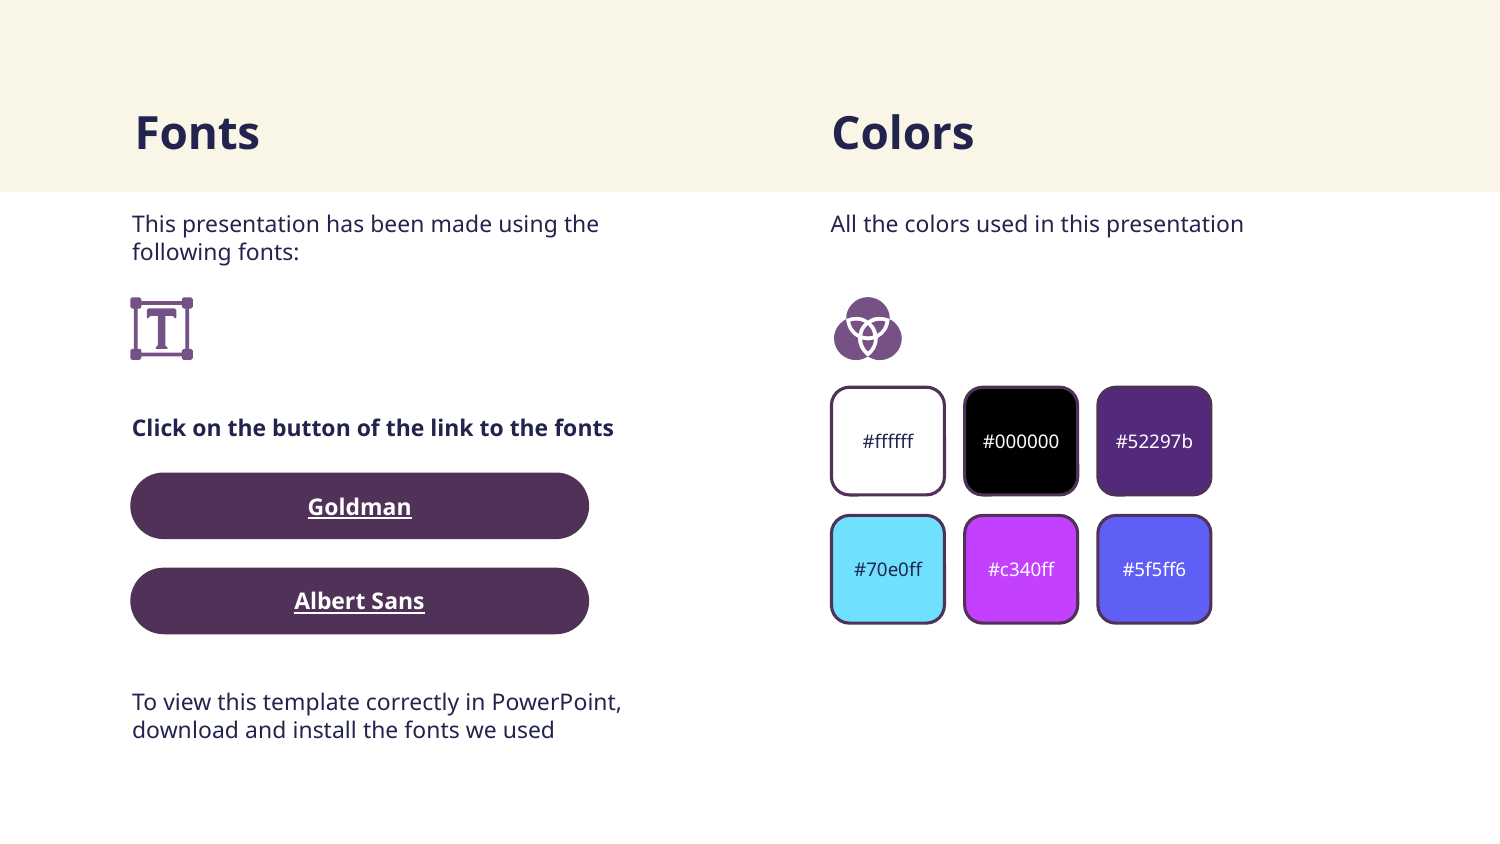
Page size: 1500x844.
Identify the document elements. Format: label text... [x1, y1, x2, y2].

text_box [831, 473, 945, 495]
text_box [1097, 387, 1211, 409]
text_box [130, 297, 194, 361]
text_box All the colors used in this presentation [815, 194, 1383, 278]
text_box [1097, 515, 1211, 537]
text_box #c340ff [964, 537, 1078, 601]
title Colors [816, 88, 1384, 168]
title Fonts [119, 88, 669, 168]
text_box [831, 601, 945, 624]
text_box [1097, 601, 1211, 624]
text_box [964, 387, 1078, 409]
text_box Albert Sans [130, 567, 590, 635]
text_box #000000 [964, 409, 1078, 473]
text_box #52297b [1097, 409, 1211, 473]
text_box [1097, 473, 1211, 495]
text_box To view this template correctly in PowerPoint, download and install the fonts we used [116, 672, 685, 756]
text_box [964, 601, 1078, 624]
text_box #70e0ff [831, 537, 945, 601]
text_box #ffffff [831, 409, 945, 473]
text_box Goldman [130, 472, 590, 540]
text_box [833, 296, 903, 361]
text_box [831, 515, 945, 537]
text_box [964, 473, 1078, 495]
text_box [964, 515, 1078, 537]
text_box Click on the button of the link to the fonts [116, 398, 642, 448]
text_box This presentation has been made using the following fonts: [116, 194, 685, 278]
text_box [831, 387, 945, 409]
text_box #5f5ff6 [1097, 537, 1211, 601]
